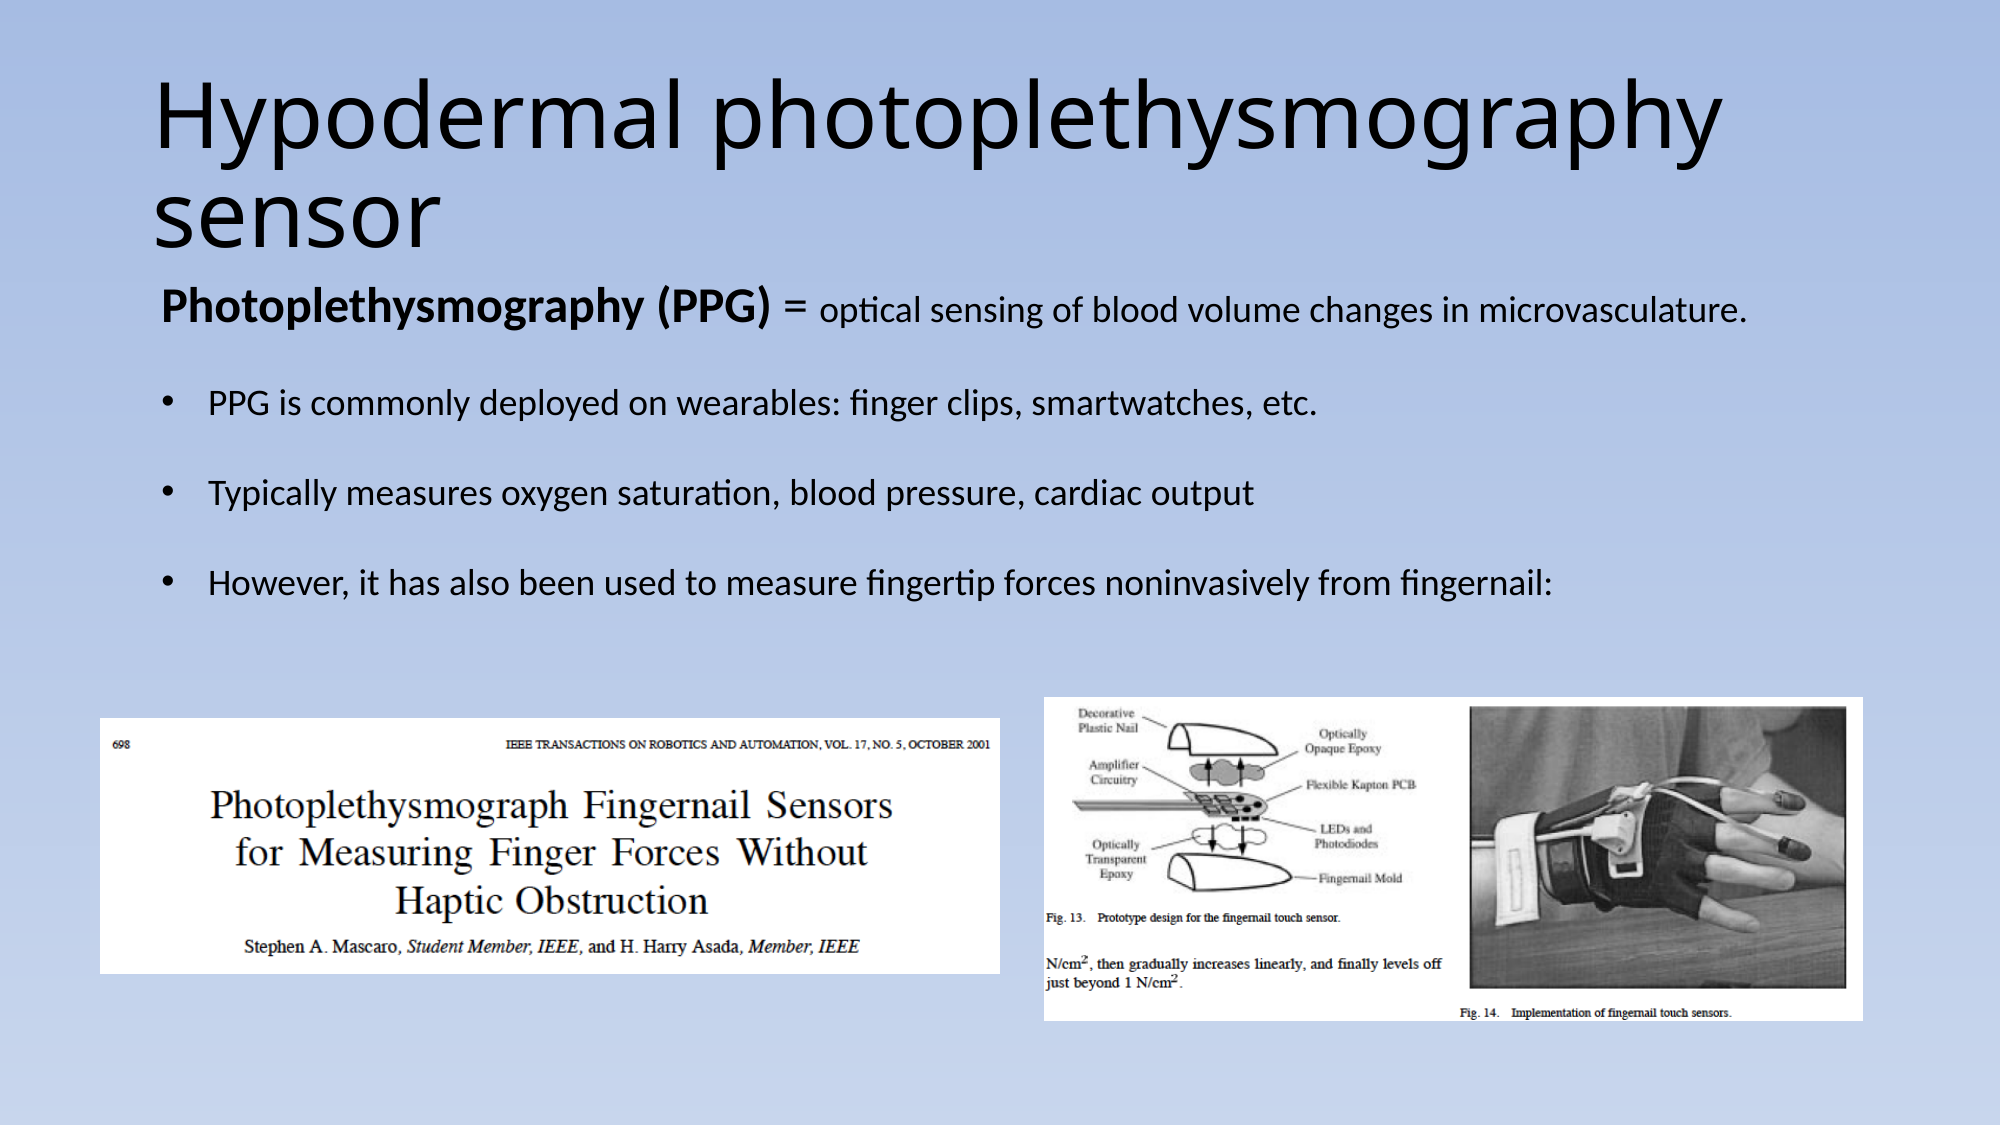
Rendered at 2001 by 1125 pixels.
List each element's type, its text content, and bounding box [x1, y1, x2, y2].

text_box Photoplethysmography (PPG) = optical sensing of blood volume changes in microvasculature. PPG is commonly deployed on wearables: finger clips, smartwatches, etc. Typically measures oxygen saturation, blood pressure, cardiac output However, it has also been used to measure fingertip forces noninvasively from fingernail: [146, 265, 1765, 611]
picture [1044, 697, 1863, 1021]
picture [100, 718, 1000, 974]
title Hypodermal photoplethysmography sensor [137, 59, 1863, 278]
